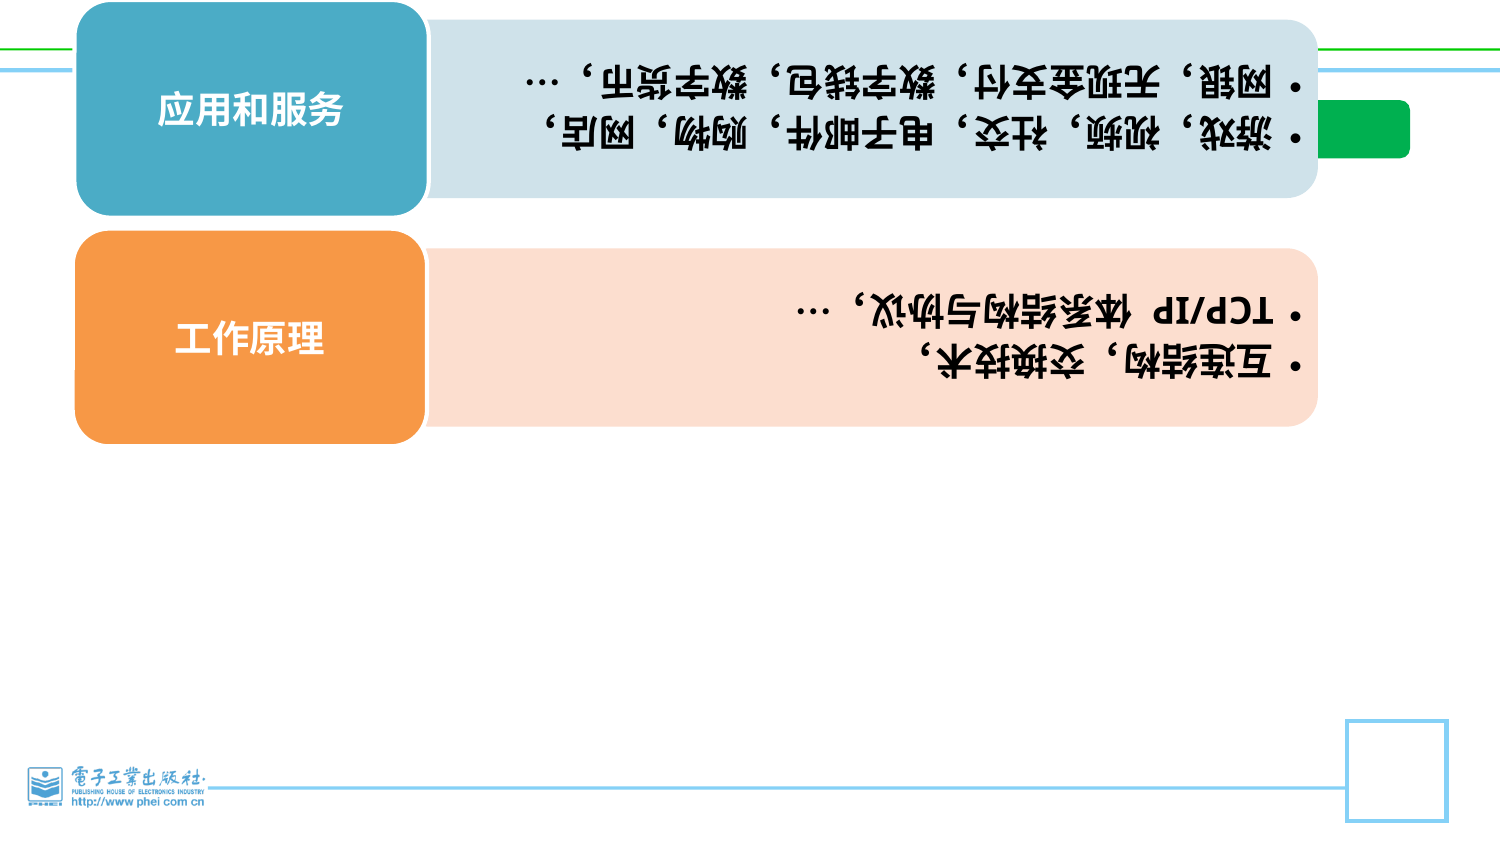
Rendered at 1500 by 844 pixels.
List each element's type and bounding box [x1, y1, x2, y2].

picture [23, 764, 208, 809]
text_box [76, 94, 1411, 161]
text_box [49, 174, 1439, 622]
